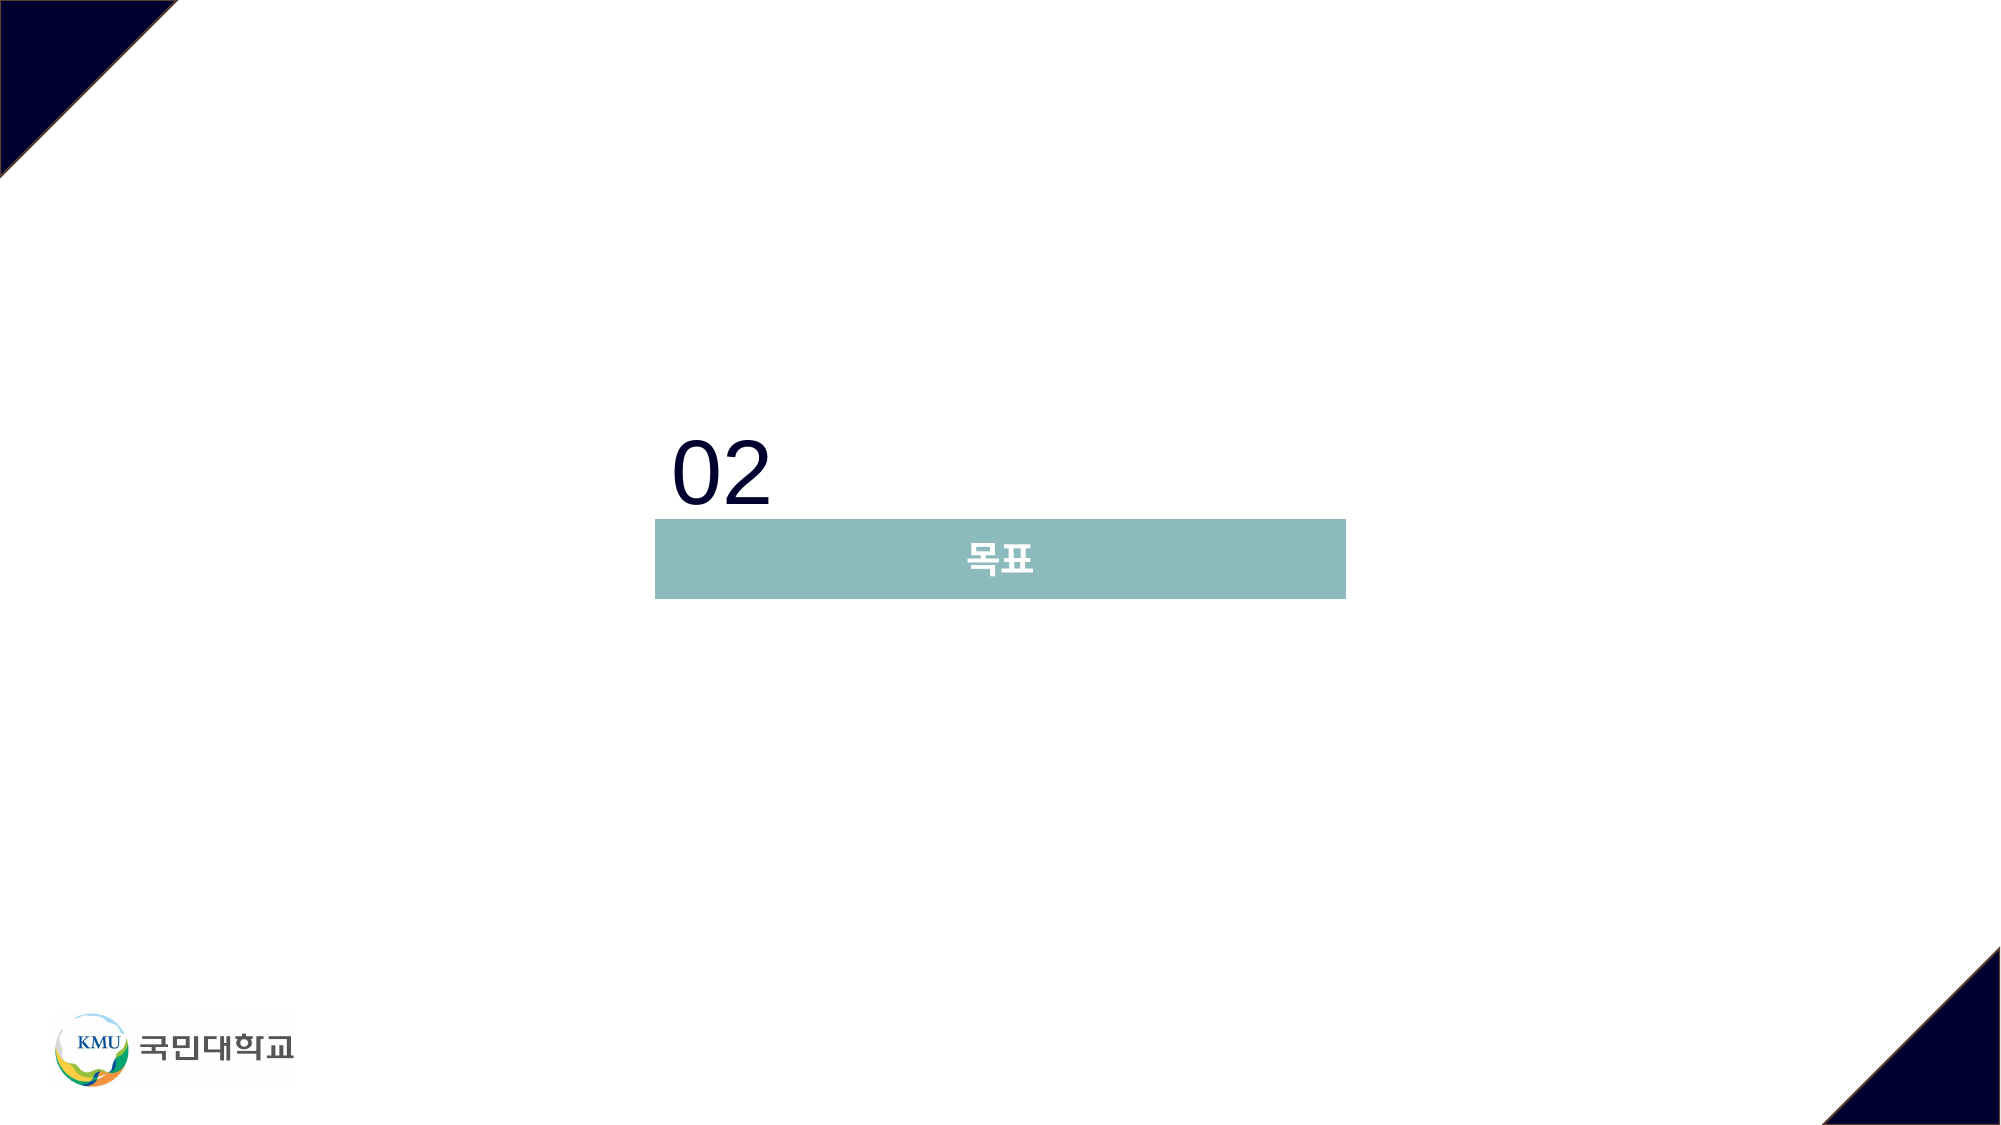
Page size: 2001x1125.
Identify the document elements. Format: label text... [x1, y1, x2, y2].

picture [52, 1011, 296, 1088]
text_box 목표 [656, 519, 1346, 598]
text_box 02 [656, 405, 885, 519]
